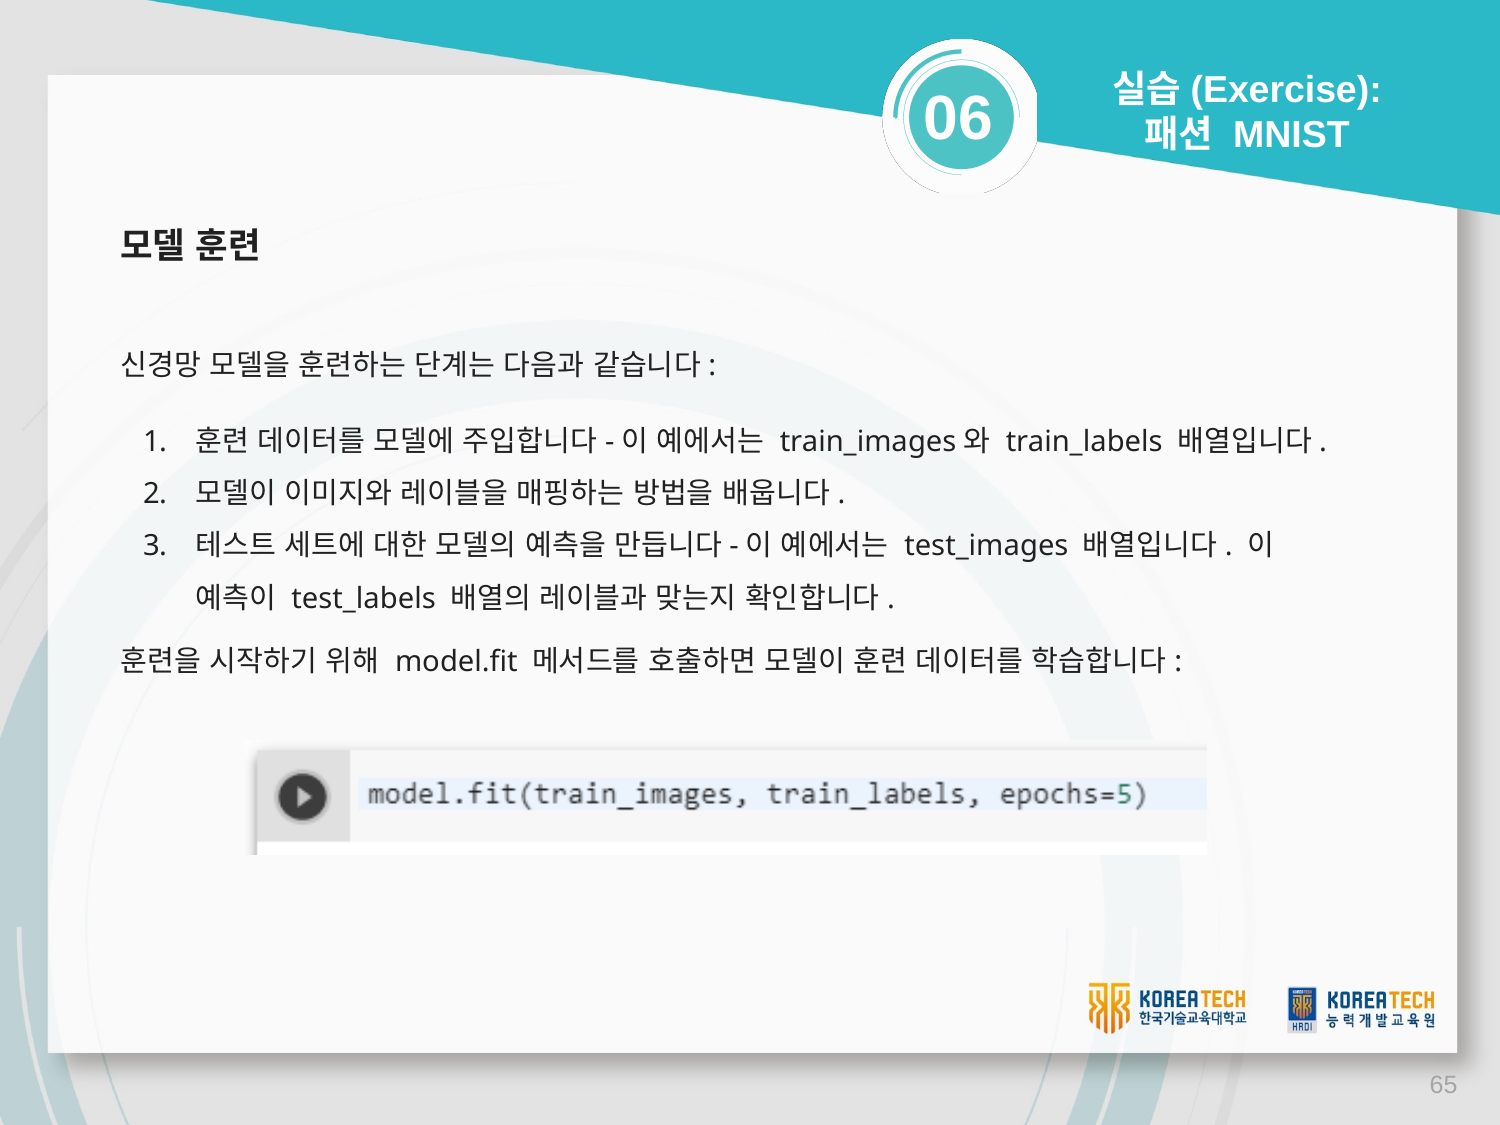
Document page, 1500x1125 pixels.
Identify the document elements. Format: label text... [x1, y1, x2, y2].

text_box 모델 훈련 신경망 모델을 훈련하는 단계는 다음과 같습니다: 훈련 데이터를 모델에 주입합니다-이 예에서는 train_images와 train_labels 배열입니다. 모델이 이미지와 레이블을 매핑하는 방법을 배웁니다. 테스트 세트에 대한 모델의 예측을 만듭니다-이 예에서는 test_images 배열입니다. 이 예측이 test_labels 배열의 레이블과 맞는지 확인합니다. 훈련을 시작하기 위해 model.fit 메서드를 호출하면 모델이 훈련 데이터를 학습합니다: [105, 209, 1348, 903]
text_box 실습(Exercise): 패션 MNIST [1053, 57, 1441, 161]
slide_number 65 [1225, 1053, 1473, 1114]
picture [0, 0, 1500, 1125]
